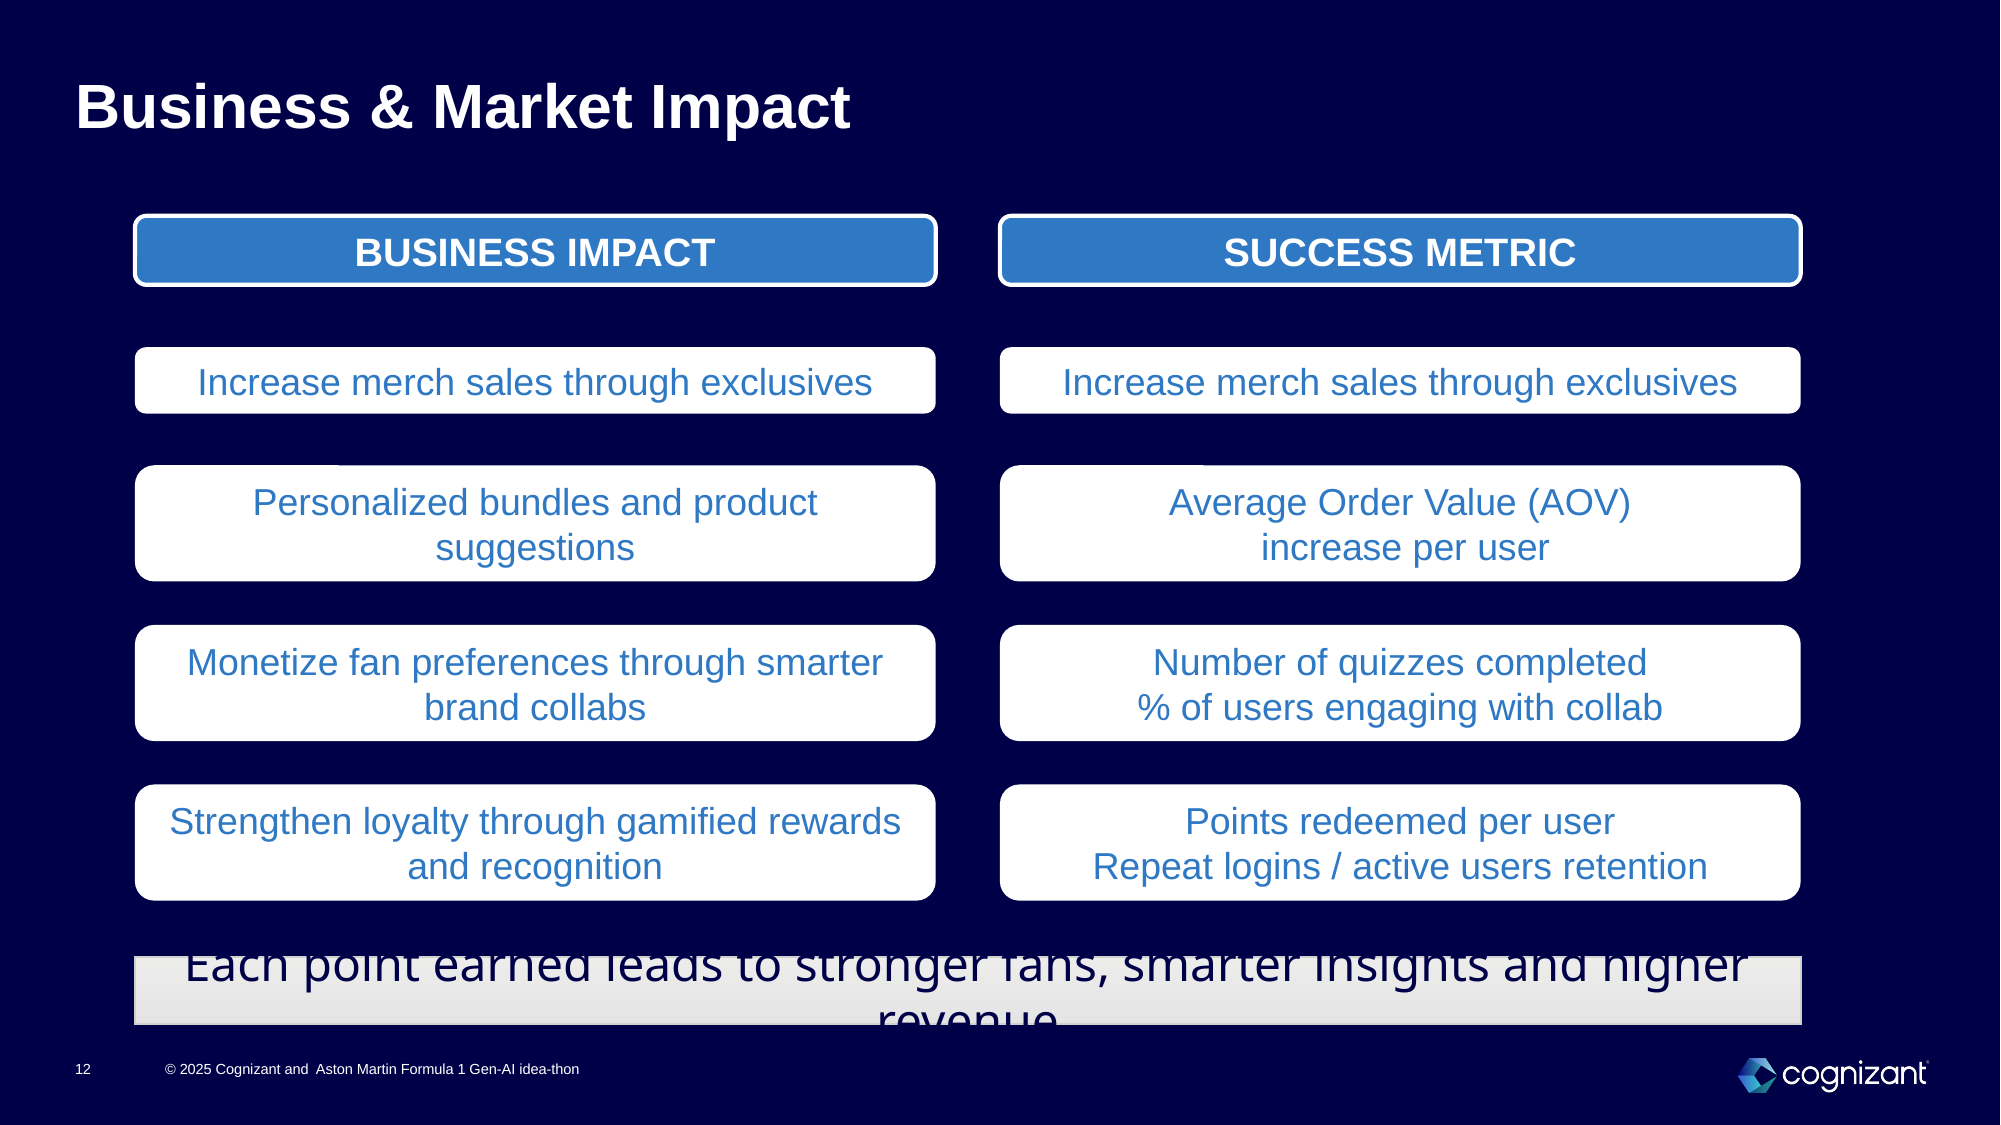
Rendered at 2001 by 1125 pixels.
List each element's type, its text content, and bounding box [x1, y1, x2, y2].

picture [1737, 1058, 1930, 1093]
text_box Average Order Value (AOV) increase per user [999, 465, 1801, 582]
text_box BUSINESS IMPACT [132, 213, 938, 287]
text_box Strengthen loyalty through gamified rewards and recognition [134, 784, 936, 901]
text_box Increase merch sales through exclusives [134, 347, 936, 414]
text_box Increase merch sales through exclusives [999, 347, 1801, 414]
text_box Points redeemed per user Repeat logins / active users retention [999, 784, 1801, 901]
slide_number 12 [75, 1050, 135, 1088]
text_box SUCCESS METRIC [997, 213, 1803, 287]
footer © 2025 Cognizant and Aston Martin Formula 1 Gen-AI idea-thon [165, 1050, 714, 1088]
text_box Personalized bundles and product suggestions [134, 465, 936, 582]
text_box Each point earned leads to stronger fans, smarter insights and higher revenue [134, 956, 1802, 1025]
text_box Number of quizzes completed % of users engaging with collab [999, 624, 1801, 742]
title Business & Market Impact [75, 75, 1925, 144]
text_box Monetize fan preferences through smarter brand collabs [134, 624, 936, 742]
